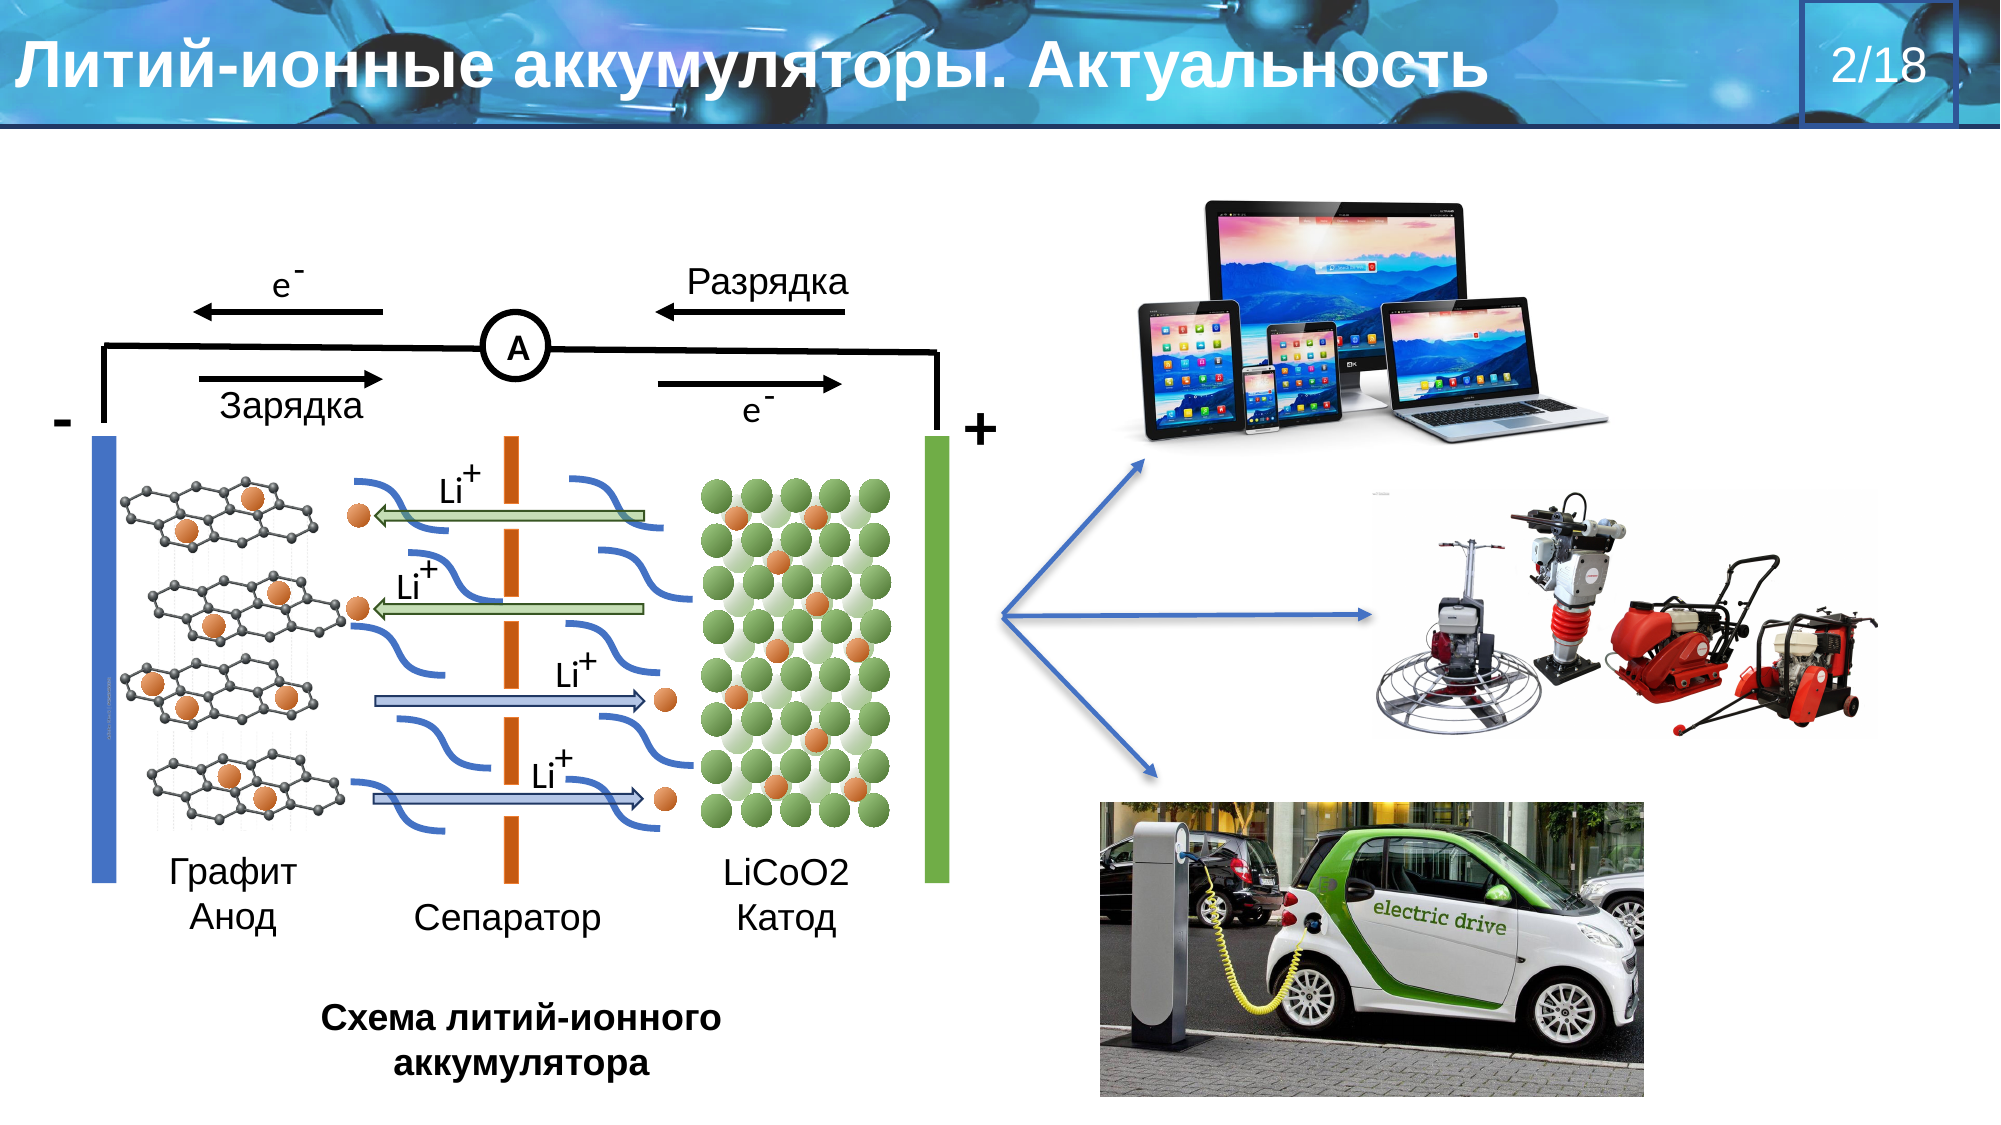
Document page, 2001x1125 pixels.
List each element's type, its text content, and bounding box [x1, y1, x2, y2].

picture [1107, 158, 1627, 488]
picture [1372, 489, 1878, 739]
picture [0, 0, 2000, 125]
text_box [1002, 458, 1145, 614]
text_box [1002, 617, 1158, 778]
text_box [37, 237, 1013, 947]
picture [1100, 802, 1644, 1097]
text_box Схема литий-ионного аккумулятора [185, 985, 858, 1091]
